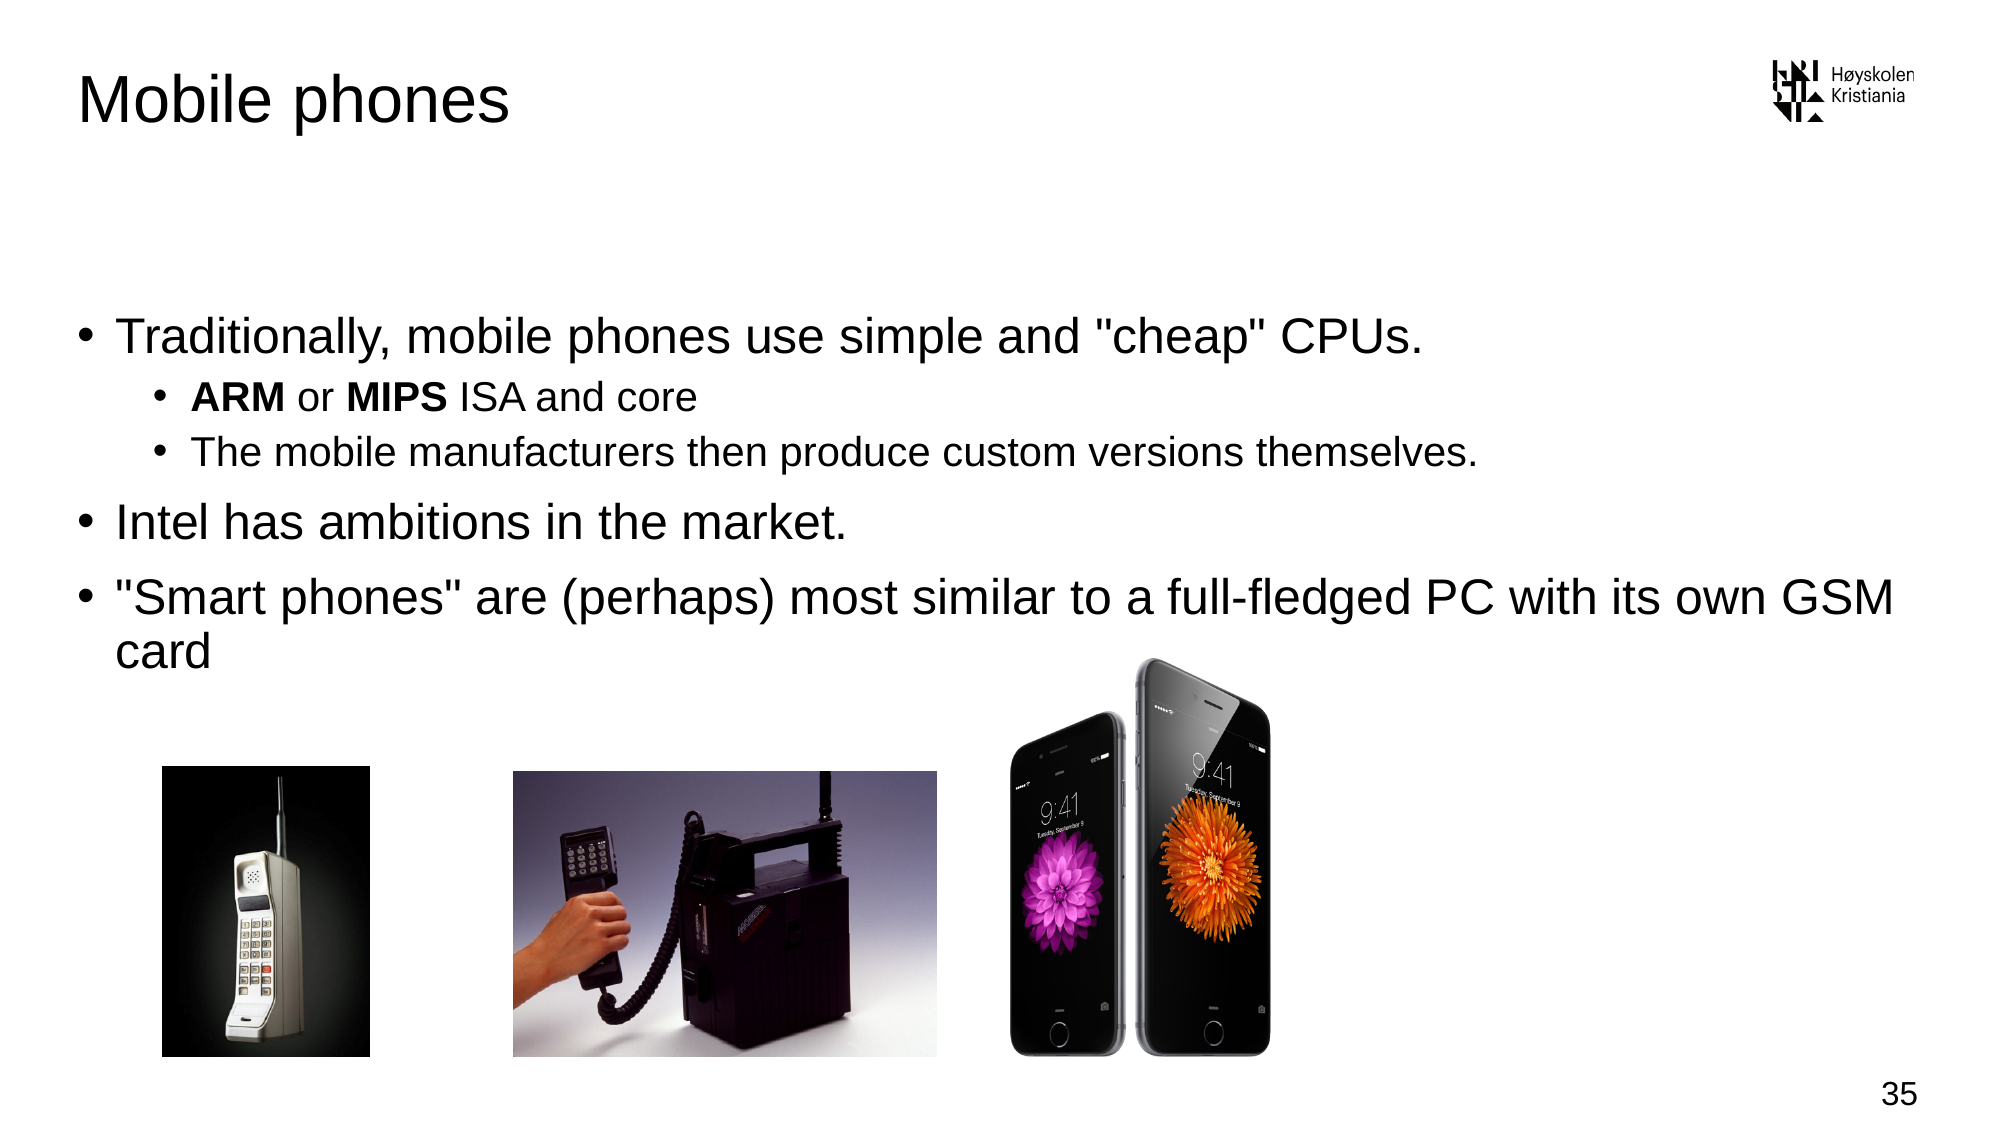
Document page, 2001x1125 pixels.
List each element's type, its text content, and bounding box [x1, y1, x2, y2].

title Mobile phones [62, 57, 1704, 275]
picture [1010, 658, 1271, 1057]
picture [162, 766, 370, 1057]
list Traditionally, mobile phones use simple and "cheap" CPUs. ARM or MIPS ISA and core The mobile manufacturers then produce custom versions themselves. Intel has ambitions in the market. "Smart phones" are (perhaps) most similar to a full-fledged PC with its own GSM card [62, 303, 1941, 1057]
picture [513, 771, 937, 1057]
